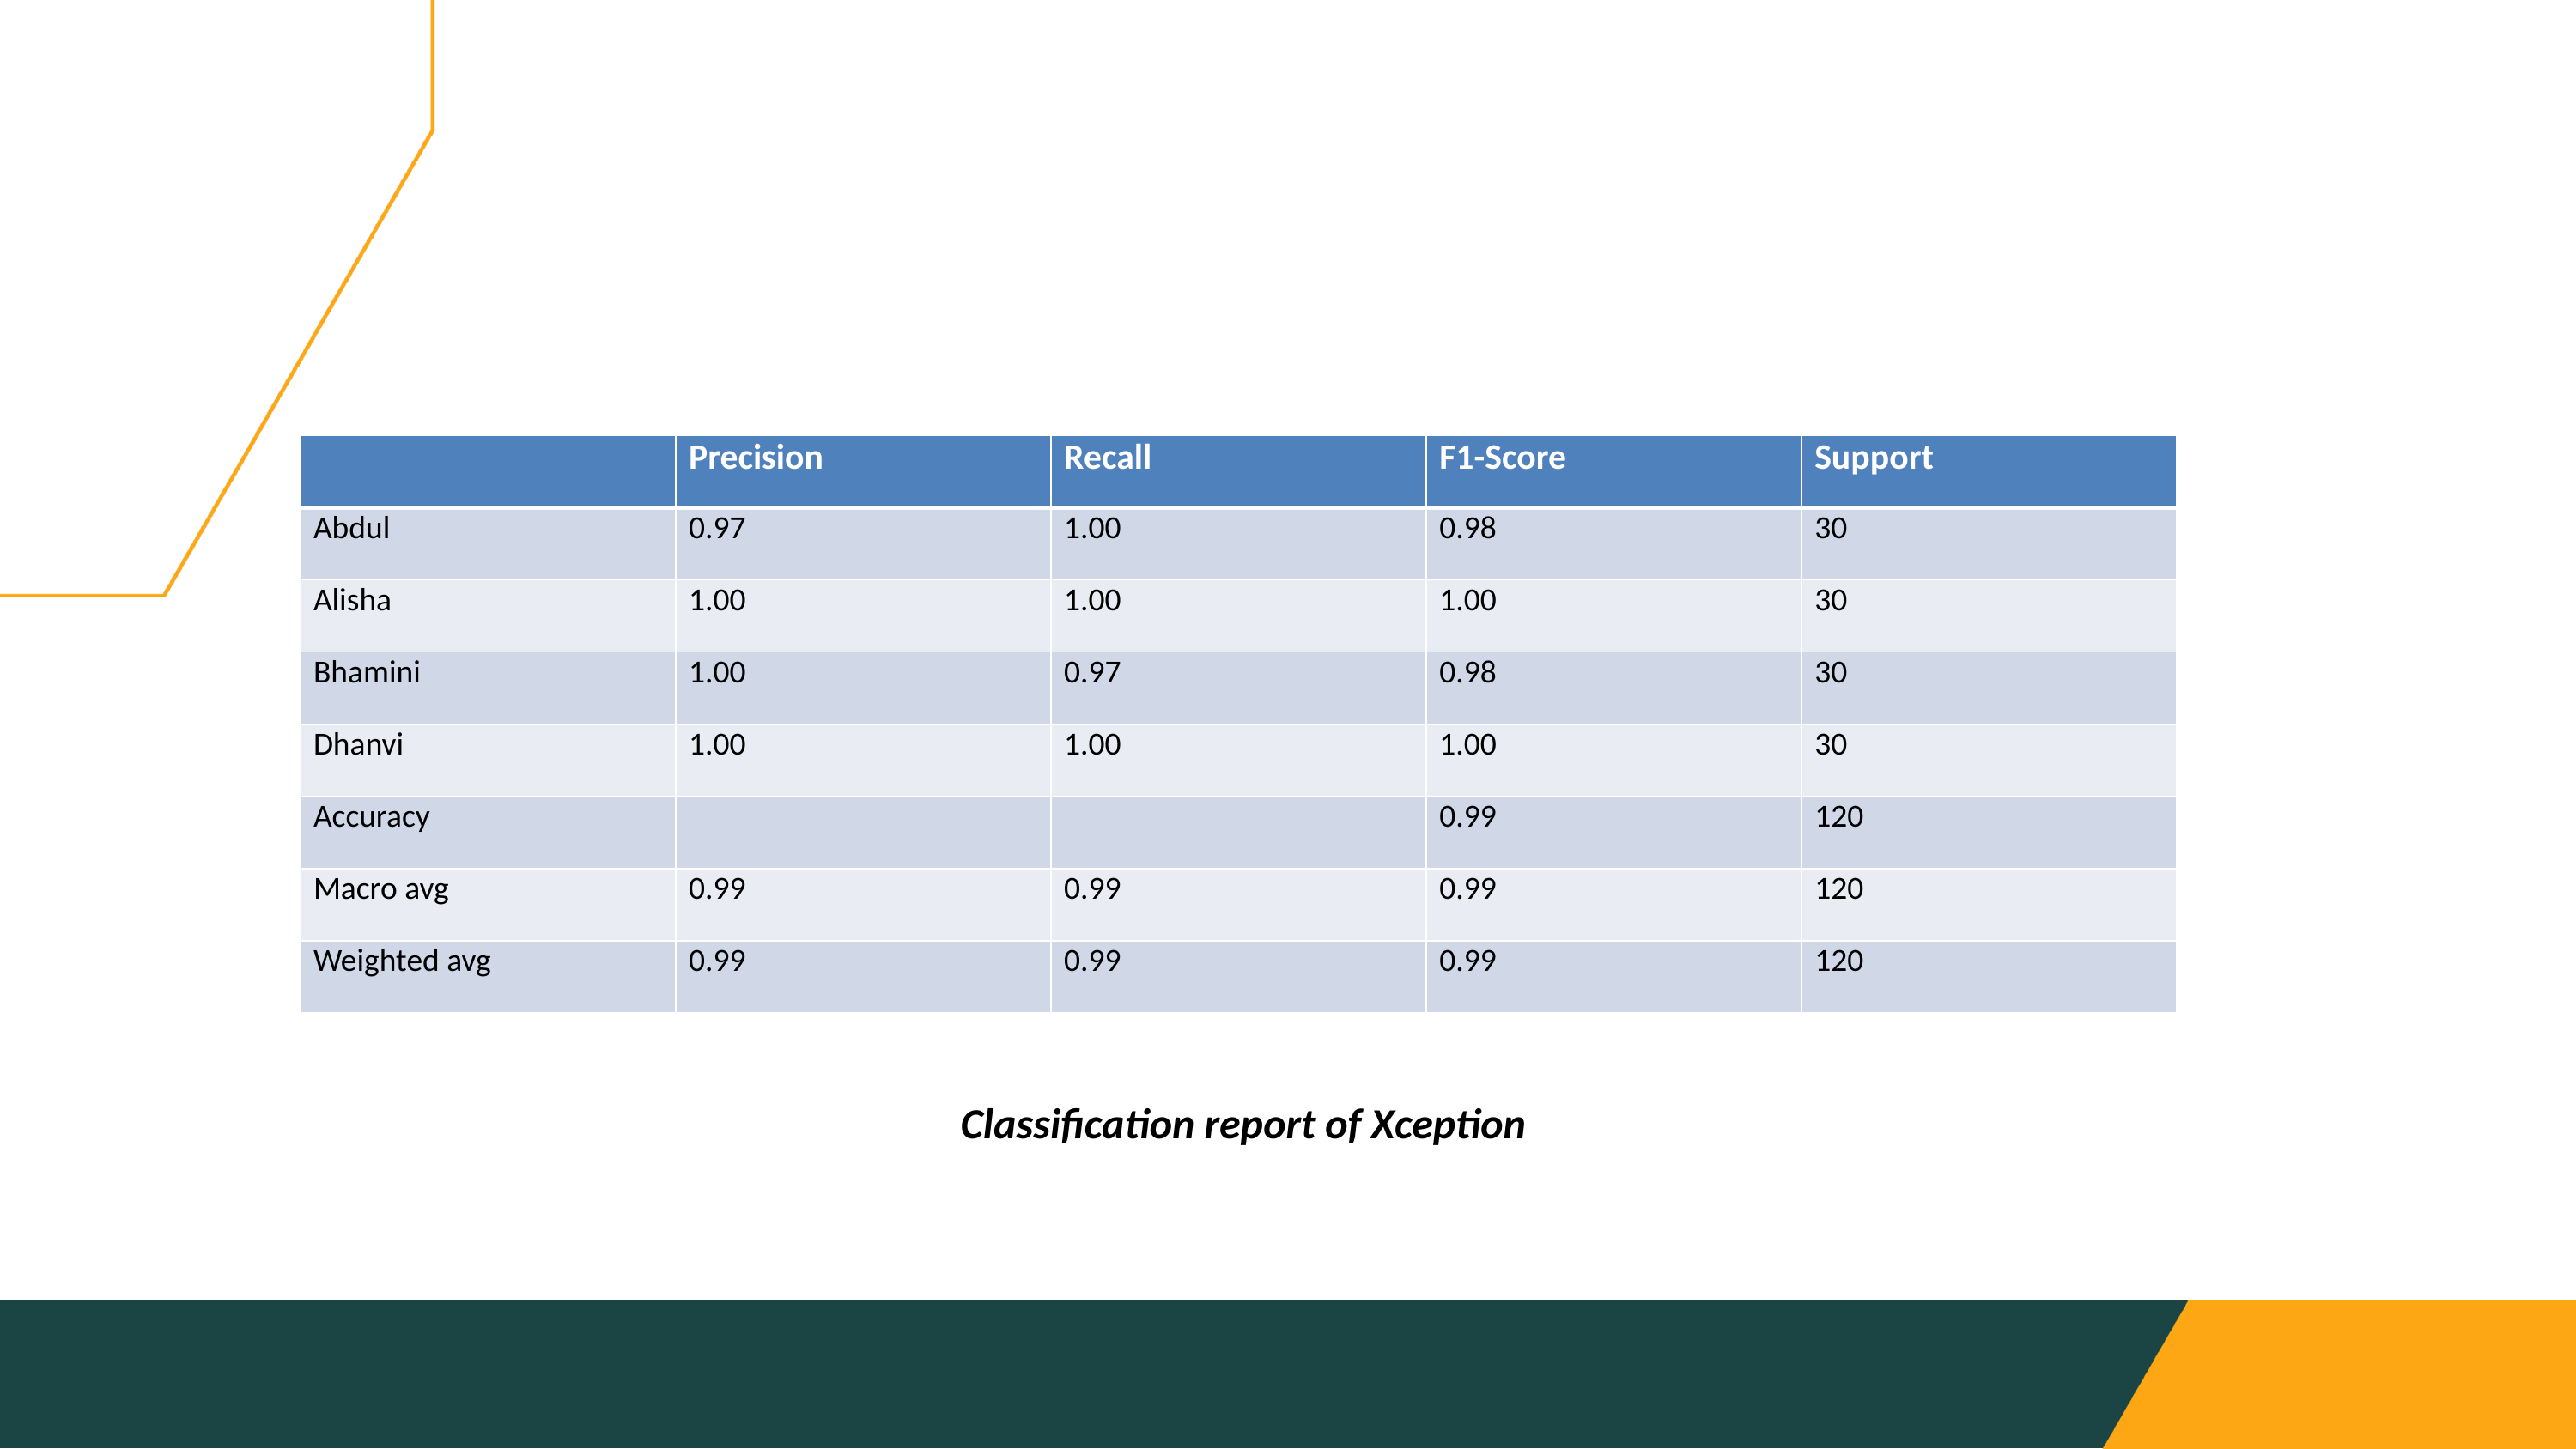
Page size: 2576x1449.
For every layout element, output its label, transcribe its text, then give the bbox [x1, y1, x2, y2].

text_box Classification report of Xception [948, 1088, 1540, 1154]
table_cell [677, 797, 1050, 868]
table_cell 120 [1802, 797, 2176, 868]
table_cell [1052, 797, 1425, 868]
table_cell Alisha [301, 605, 392, 652]
table_cell Macro avg [301, 870, 675, 940]
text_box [398, 139, 2354, 660]
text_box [0, 1300, 1877, 1449]
table_cell 30 [1802, 725, 2176, 796]
picture [0, 0, 435, 598]
table_cell 1.00 [677, 725, 1050, 796]
table_cell 0.99 [1427, 942, 1801, 1012]
table_cell Dhanvi [301, 725, 675, 796]
table_cell 120 [1802, 942, 2176, 1012]
table_cell 0.99 [677, 942, 1050, 1012]
table_cell 0.99 [677, 870, 1050, 940]
table_cell Accuracy [301, 797, 675, 868]
picture [1878, 1300, 2576, 1449]
table_cell 0.99 [1427, 870, 1801, 940]
table_cell 0.99 [1052, 870, 1425, 940]
table_cell 120 [1802, 870, 2176, 940]
table_cell 1.00 [1052, 725, 1425, 796]
table_cell Weighted avg [301, 942, 675, 1012]
table_cell 30 [1802, 670, 2176, 724]
table_cell 1.00 [677, 670, 1050, 724]
table_cell Bhamini [301, 652, 675, 724]
table_cell 0.99 [1427, 797, 1801, 868]
table_cell 0.99 [1052, 942, 1425, 1012]
table_cell 1.00 [1427, 725, 1801, 796]
table_cell 0.98 [1427, 670, 1801, 724]
table_cell 0.97 [1052, 670, 1425, 724]
